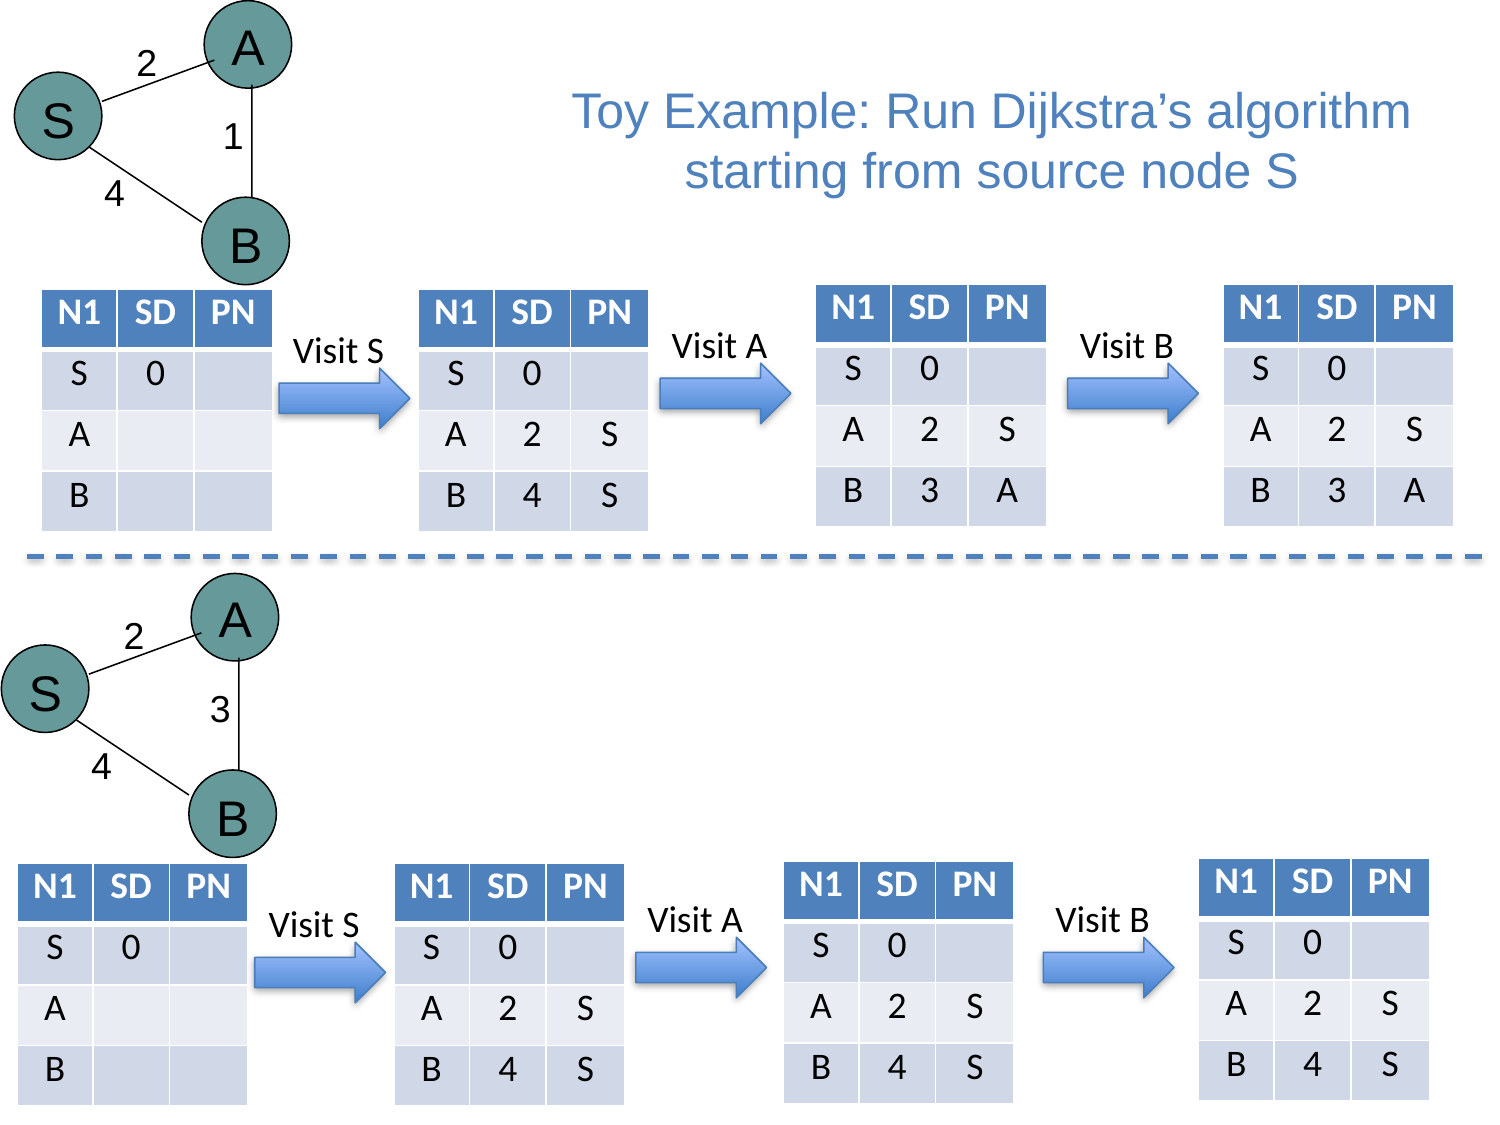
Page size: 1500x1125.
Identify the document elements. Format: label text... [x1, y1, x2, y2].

table_cell S [936, 983, 1013, 1042]
table_header N1 [1199, 859, 1273, 916]
table_cell 2 [860, 983, 935, 1042]
table_cell S [1352, 981, 1429, 1040]
table_cell A [969, 467, 1046, 526]
table_cell 2 [1275, 981, 1350, 1040]
table_header N1 [395, 864, 469, 921]
table_cell S [1199, 922, 1273, 979]
table_header SD [1275, 859, 1350, 916]
table_cell A [419, 464, 493, 470]
table_cell S [547, 1046, 624, 1105]
table_cell B [1224, 467, 1298, 526]
table_cell A [1376, 467, 1453, 526]
text_box [325, 275, 1497, 464]
table_cell B [395, 1046, 469, 1105]
table_cell A [395, 986, 469, 1045]
text_box 1 [208, 104, 296, 165]
text_box 3 [195, 677, 283, 738]
table_header PN [1352, 859, 1429, 916]
table_cell S [547, 986, 624, 1045]
table_cell 0 [1275, 922, 1350, 979]
table_cell B [816, 467, 890, 526]
text_box [253, 953, 387, 1004]
text_box Visit S [277, 318, 325, 379]
table_cell S [395, 927, 469, 984]
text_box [203, 0, 292, 89]
table_cell S [571, 472, 648, 531]
table_header PN [547, 864, 624, 921]
table_cell S [936, 1044, 1013, 1103]
text_box [278, 382, 325, 415]
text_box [201, 196, 290, 285]
text_box Visit A [632, 887, 758, 948]
table_cell A [1199, 981, 1273, 1040]
table_cell 2 [495, 464, 570, 470]
table_cell 3 [892, 467, 967, 526]
table_cell 0 [470, 927, 545, 984]
title Toy Example: Run Dijkstra’s algorithm starting from source node S [483, 45, 1500, 233]
text_box [635, 948, 768, 999]
text_box 4 [89, 162, 177, 222]
table_header PN [936, 862, 1013, 919]
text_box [14, 71, 103, 160]
table_cell [547, 927, 624, 984]
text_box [190, 573, 279, 662]
table_cell [936, 924, 1013, 982]
table_header SD [860, 862, 935, 919]
text_box 2 [121, 31, 199, 92]
table_cell 3 [1299, 467, 1374, 526]
table_cell [1352, 922, 1429, 979]
text_box 2 [108, 604, 186, 665]
table_header N1 [784, 862, 858, 919]
table_cell S [571, 464, 648, 470]
table_cell 0 [860, 924, 935, 982]
table_header SD [470, 864, 545, 921]
text_box Visit S [253, 892, 375, 953]
table_cell 4 [470, 1046, 545, 1105]
text_box [1042, 948, 1175, 999]
table_cell B [1199, 1041, 1273, 1100]
text_box 4 [76, 734, 164, 795]
table_cell B [419, 472, 493, 531]
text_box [188, 769, 277, 858]
table_cell 2 [470, 986, 545, 1045]
table_cell S [784, 924, 858, 982]
table_cell 4 [1275, 1041, 1350, 1100]
text_box Visit B [1040, 887, 1165, 948]
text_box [1, 644, 90, 733]
table_cell A [784, 983, 858, 1042]
table_cell S [1352, 1041, 1429, 1100]
table_cell B [784, 1044, 858, 1103]
table_cell 4 [495, 472, 570, 531]
table_cell 4 [860, 1044, 935, 1103]
